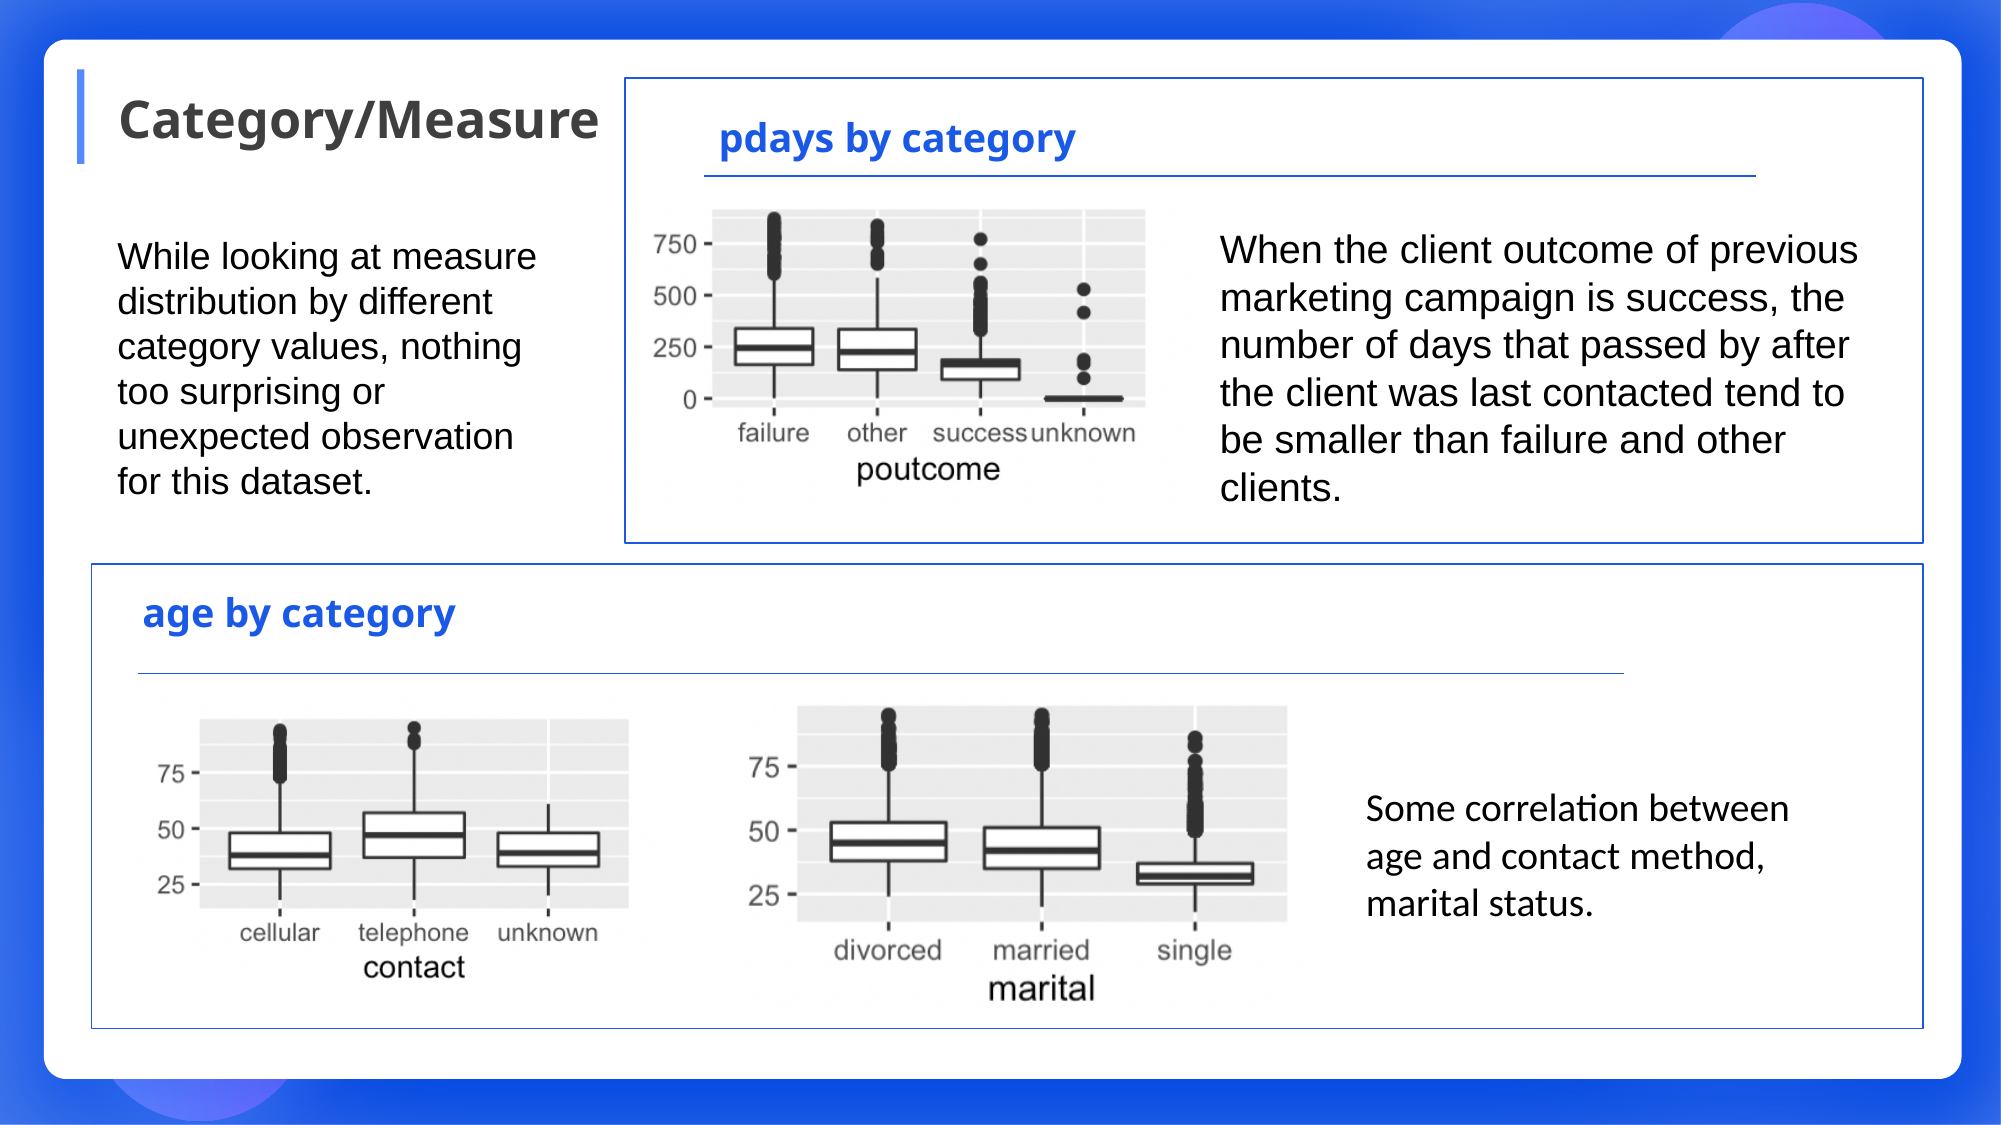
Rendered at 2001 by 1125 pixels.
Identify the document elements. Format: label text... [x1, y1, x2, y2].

picture [135, 694, 659, 997]
picture [631, 181, 1205, 516]
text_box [91, 563, 1924, 1029]
text_box While looking at measure distribution by different category values, nothing too surprising or unexpected observation for this dataset. [102, 216, 567, 517]
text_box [624, 77, 1924, 544]
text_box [76, 69, 634, 165]
picture [736, 694, 1311, 1017]
